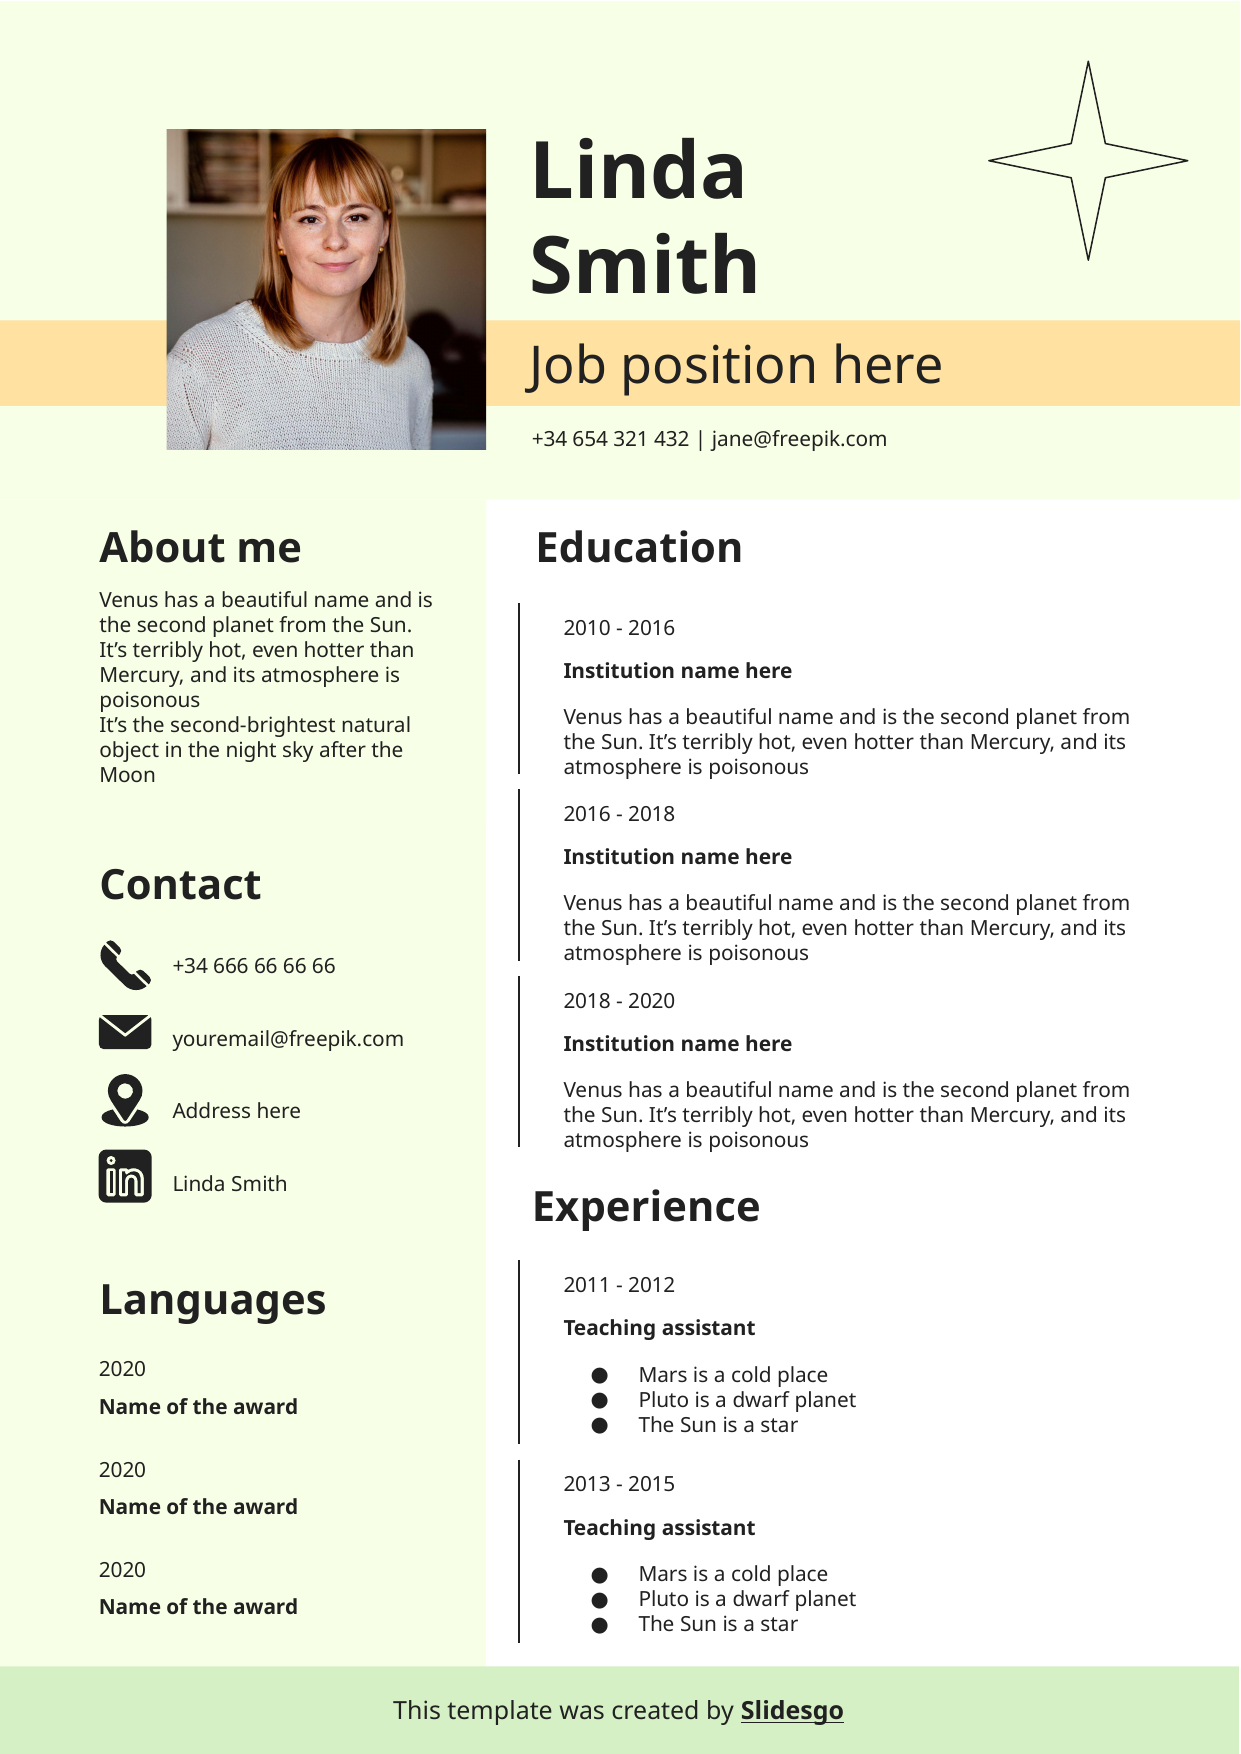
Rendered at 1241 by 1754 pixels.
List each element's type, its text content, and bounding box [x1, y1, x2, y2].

text_box Contact [84, 837, 460, 928]
text_box 2020 [83, 1550, 461, 1588]
text_box 2013 - 2015 [548, 1459, 868, 1508]
text_box Venus has a beautiful name and is the second planet from the Sun. It’s terribly hot, even hotter than Mercury, and its atmosphere is poisonous [548, 875, 1157, 961]
text_box Teaching assistant [548, 1309, 868, 1346]
text_box Experience [516, 1159, 1105, 1250]
text_box Institution name here [548, 651, 868, 688]
text_box +34 654 321 432 | jane@freepik.com [516, 412, 976, 465]
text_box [98, 1149, 152, 1203]
text_box 2016 - 2018 [548, 789, 868, 838]
text_box Institution name here [548, 838, 868, 875]
picture [166, 129, 487, 450]
text_box Venus has a beautiful name and is the second planet from the Sun. It’s terribly hot, even hotter than Mercury, and its atmosphere is poisonous [548, 688, 1157, 775]
subtitle youremail@freepik.com [157, 1012, 460, 1063]
text_box Venus has a beautiful name and is the second planet from the Sun. It’s terribly hot, even hotter than Mercury, and its atmosphere is poisonous [548, 1061, 1157, 1147]
text_box 2020 [83, 1349, 461, 1388]
text_box 2020 [83, 1450, 461, 1488]
text_box Education [520, 500, 1105, 591]
text_box Venus has a beautiful name and is the second planet from the Sun. It’s terribly hot, even hotter than Mercury, and its atmosphere is poisonous It’s the second-brightest natural object in the night sky after the Moon [84, 571, 450, 790]
title Linda Smith [514, 114, 974, 314]
text_box Institution name here [548, 1024, 868, 1061]
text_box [101, 1073, 149, 1127]
text_box Name of the award [83, 1588, 461, 1626]
subtitle Address here [157, 1085, 460, 1136]
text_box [98, 940, 152, 991]
text_box Teaching assistant [548, 1508, 868, 1545]
text_box Languages [84, 1252, 460, 1343]
text_box About me [84, 500, 515, 591]
text_box [988, 61, 1188, 261]
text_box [98, 1014, 152, 1050]
text_box 2010 - 2016 [548, 602, 868, 651]
text_box Mars is a cold place Pluto is a dwarf planet The Sun is a star [548, 1545, 1157, 1643]
text_box 2011 - 2012 [548, 1260, 868, 1309]
subtitle +34 666 66 66 66 [157, 940, 460, 991]
text_box 2018 - 2020 [548, 975, 868, 1024]
text_box Job position here [514, 326, 974, 400]
subtitle Linda Smith [157, 1157, 460, 1208]
text_box Mars is a cold place Pluto is a dwarf planet The Sun is a star [548, 1346, 1157, 1444]
text_box Name of the award [83, 1488, 461, 1526]
text_box Name of the award [83, 1388, 461, 1425]
